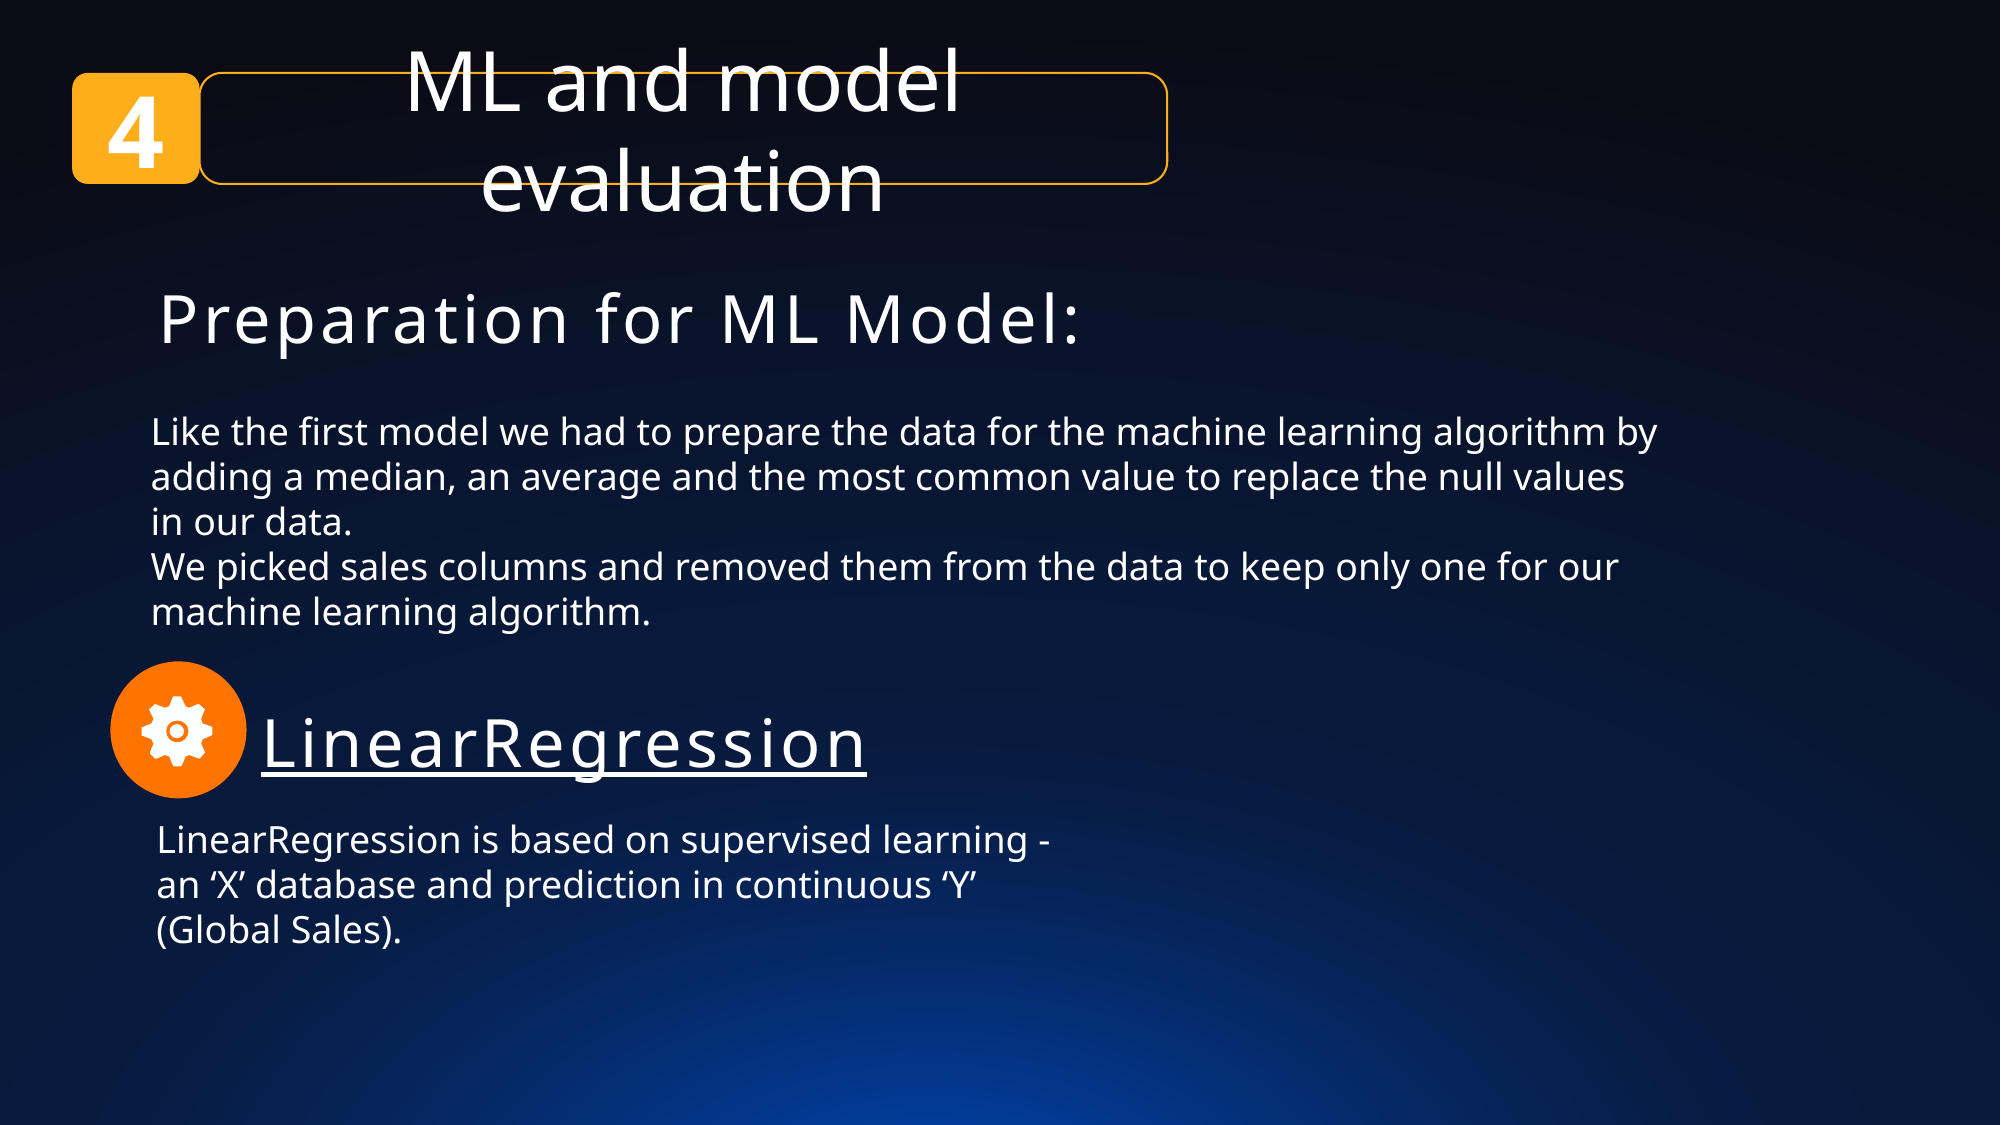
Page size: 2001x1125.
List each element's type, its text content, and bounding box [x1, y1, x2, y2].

text_box LinearRegression is based on supervised learning - an ‘X’ database and prediction in continuous ‘Y’ (Global Sales). [141, 808, 1099, 1004]
text_box [141, 696, 213, 767]
text_box [169, 724, 185, 739]
text_box Preparation for ML Model: [11, 249, 1230, 376]
text_box ML and model evaluation [198, 71, 1169, 185]
text_box Like the first model we had to prepare the data for the machine learning algorithm by adding a median, an average and the most common value to replace the null values in our data. We picked sales columns and removed them from the data to keep only one for our machine learning algorithm. [135, 400, 1683, 686]
picture [0, 0, 2000, 1125]
text_box [110, 661, 247, 799]
text_box LinearRegression [205, 686, 931, 800]
text_box 4 [71, 71, 201, 185]
